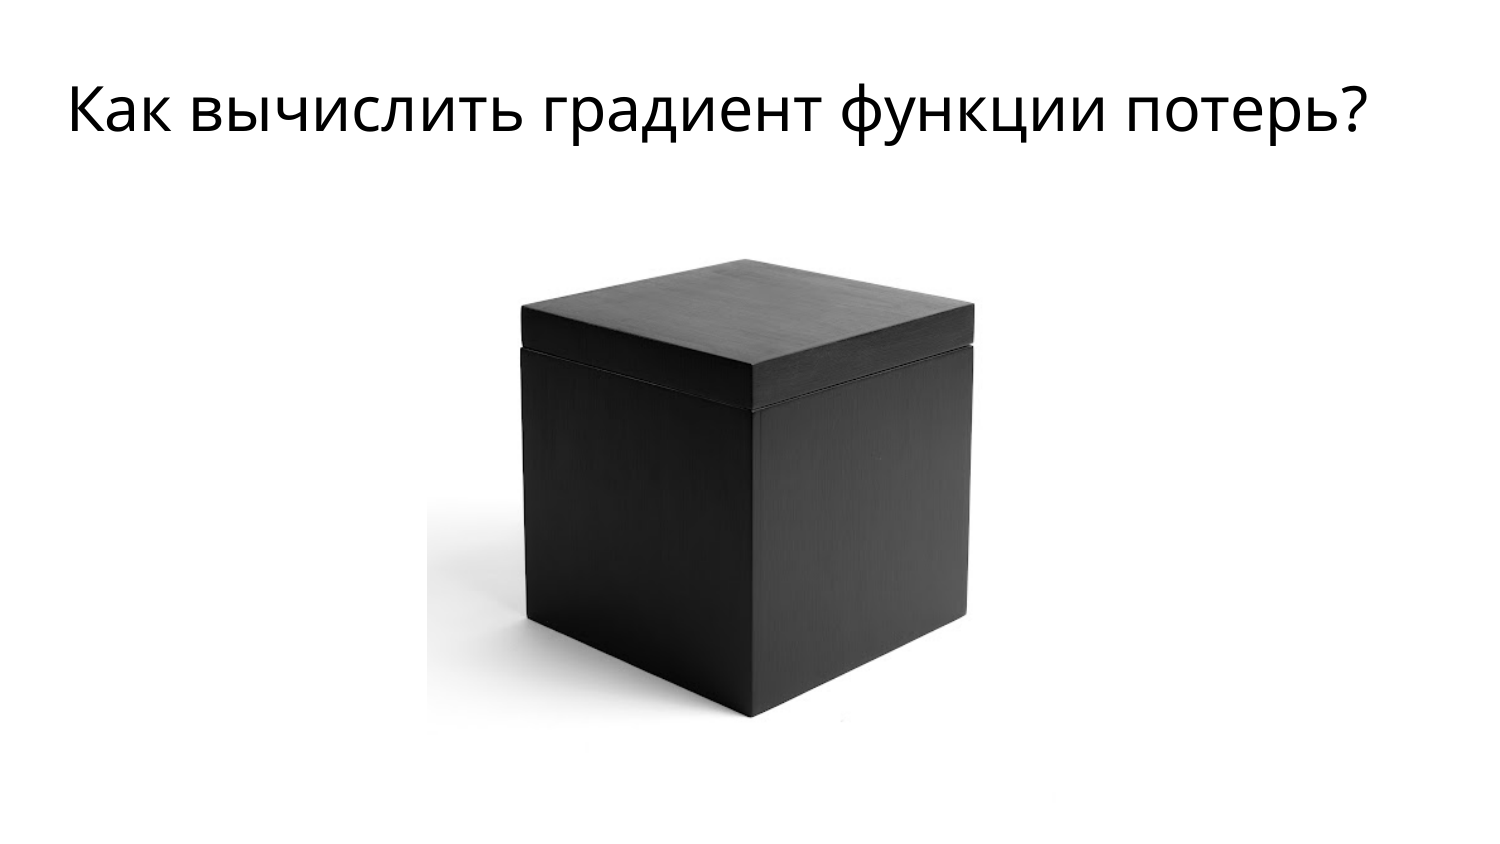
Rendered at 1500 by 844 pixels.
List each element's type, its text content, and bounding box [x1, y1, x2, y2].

title Как вычислить градиент функции потерь? [51, 54, 1449, 149]
picture [426, 166, 1074, 813]
